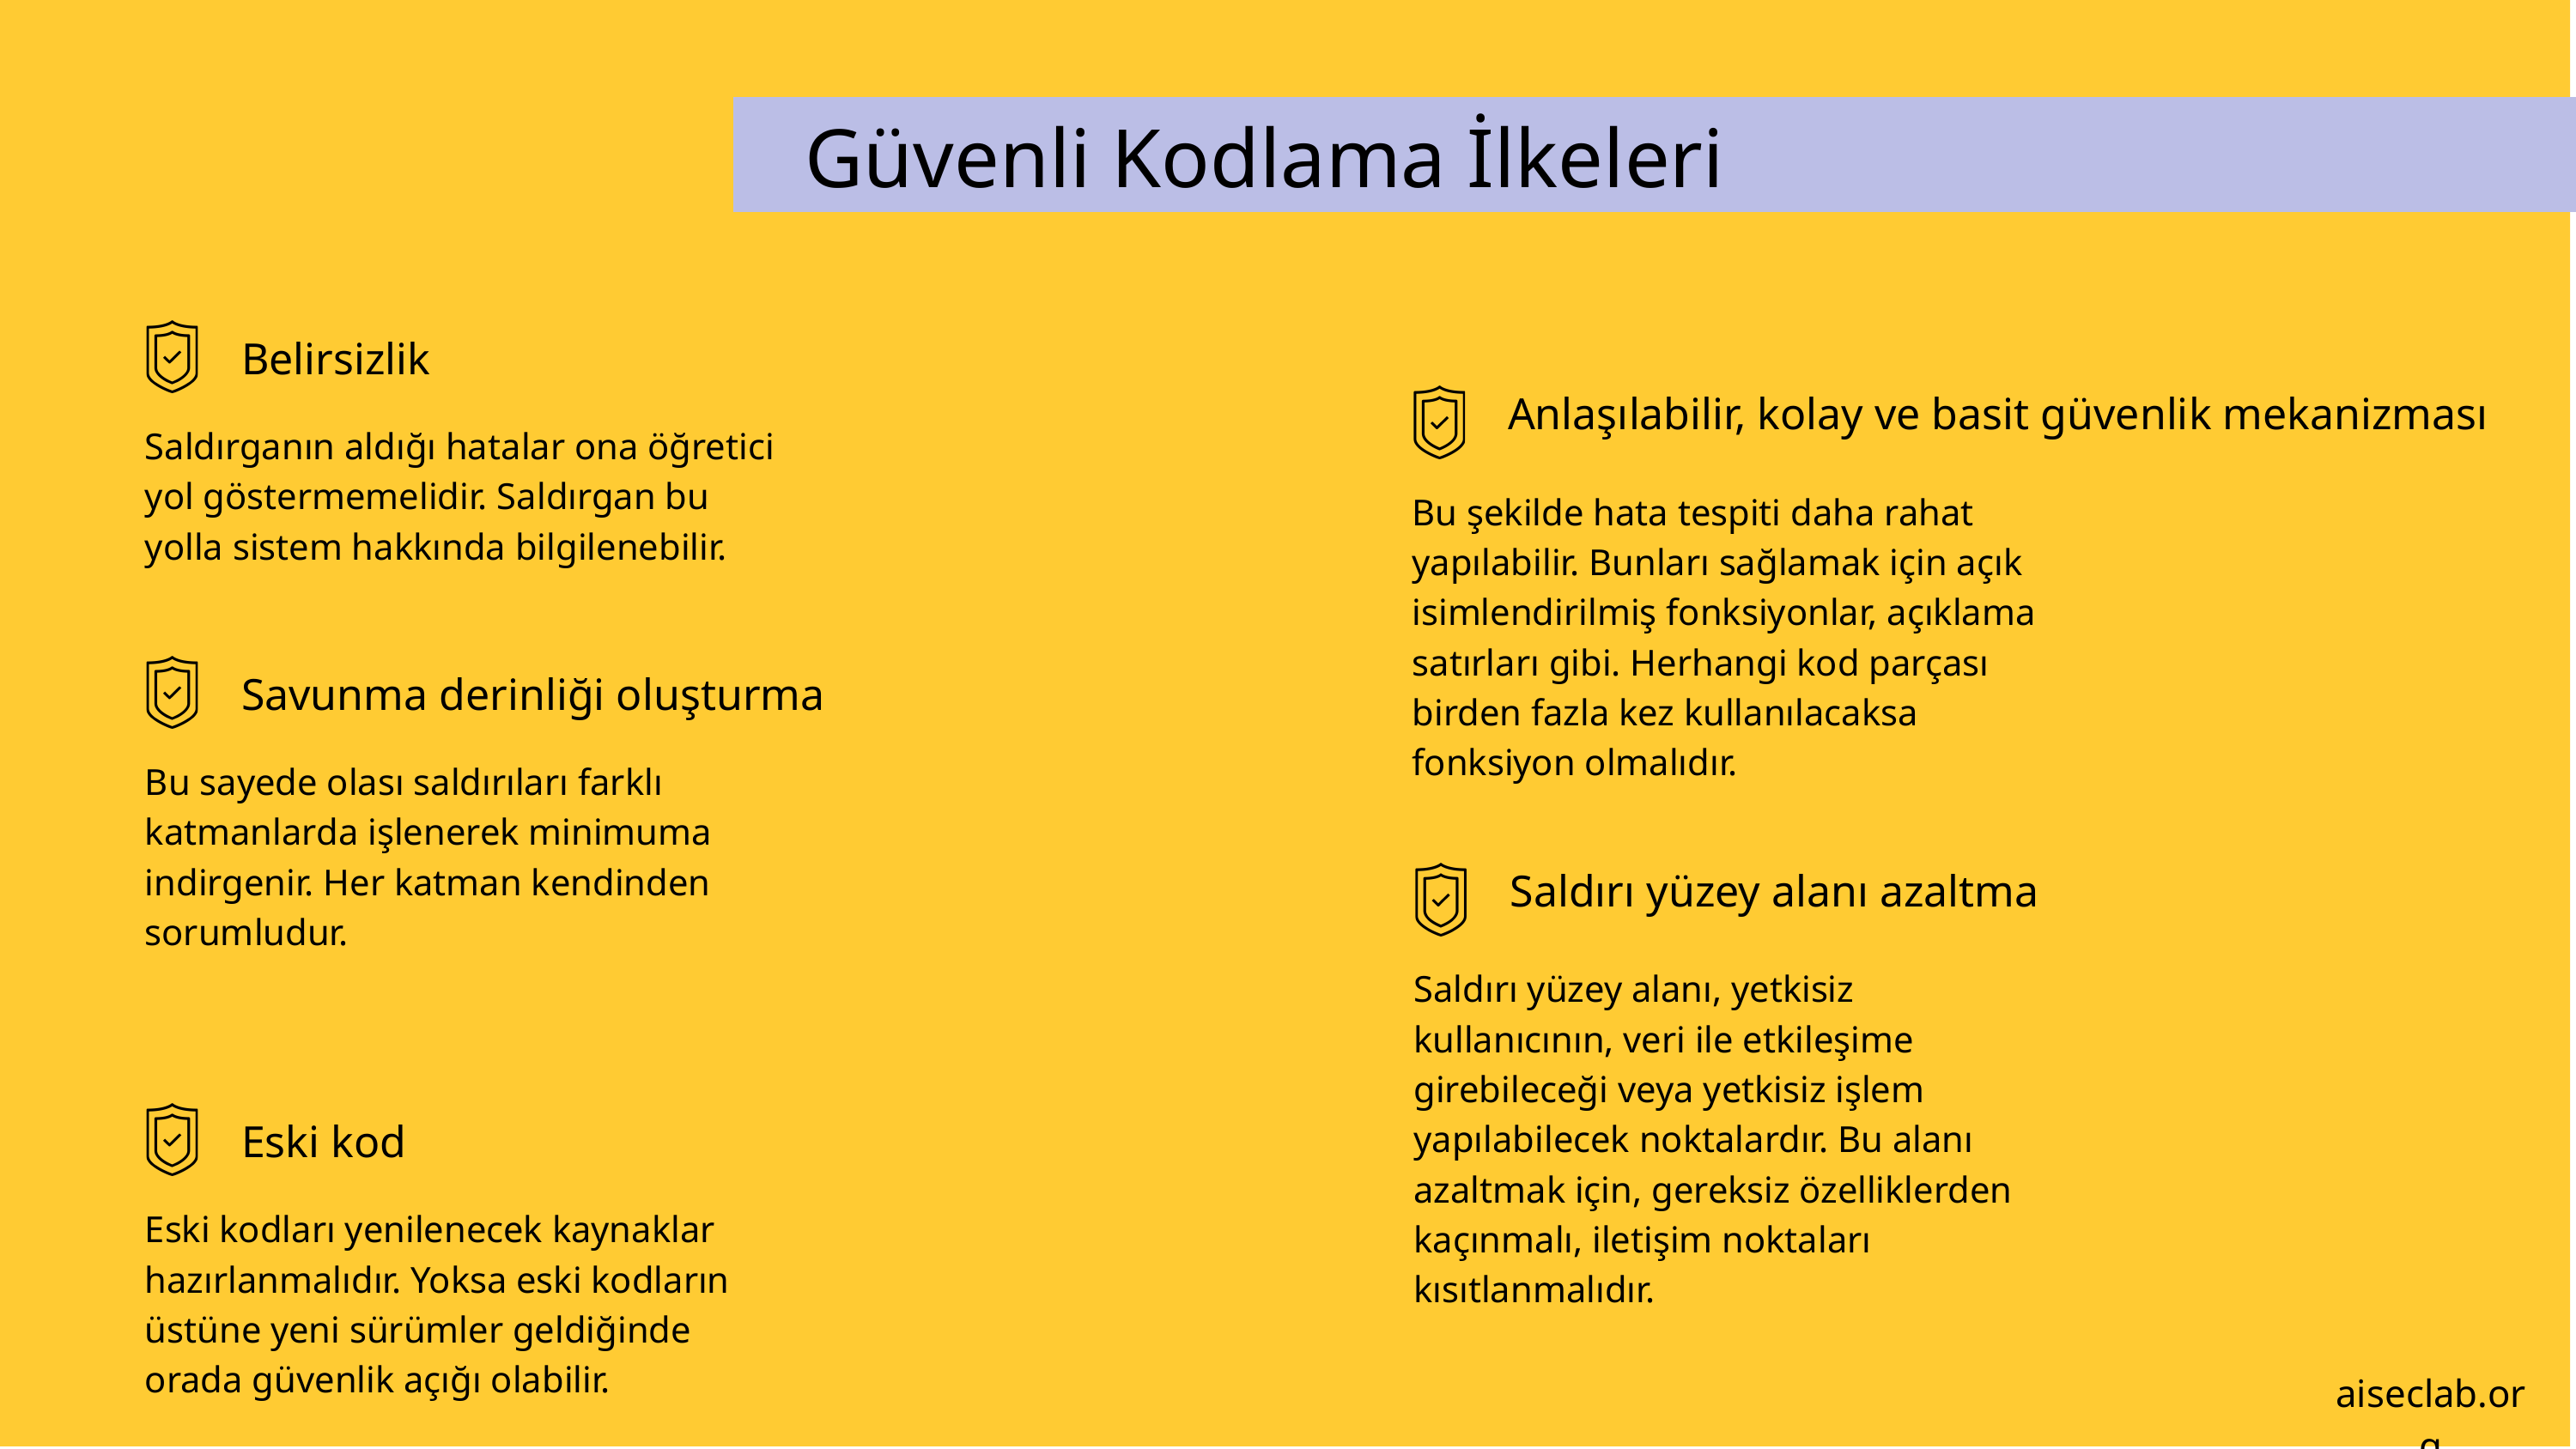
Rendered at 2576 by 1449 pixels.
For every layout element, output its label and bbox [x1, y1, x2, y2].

text_box [732, 96, 2576, 213]
text_box [0, 0, 2571, 1447]
